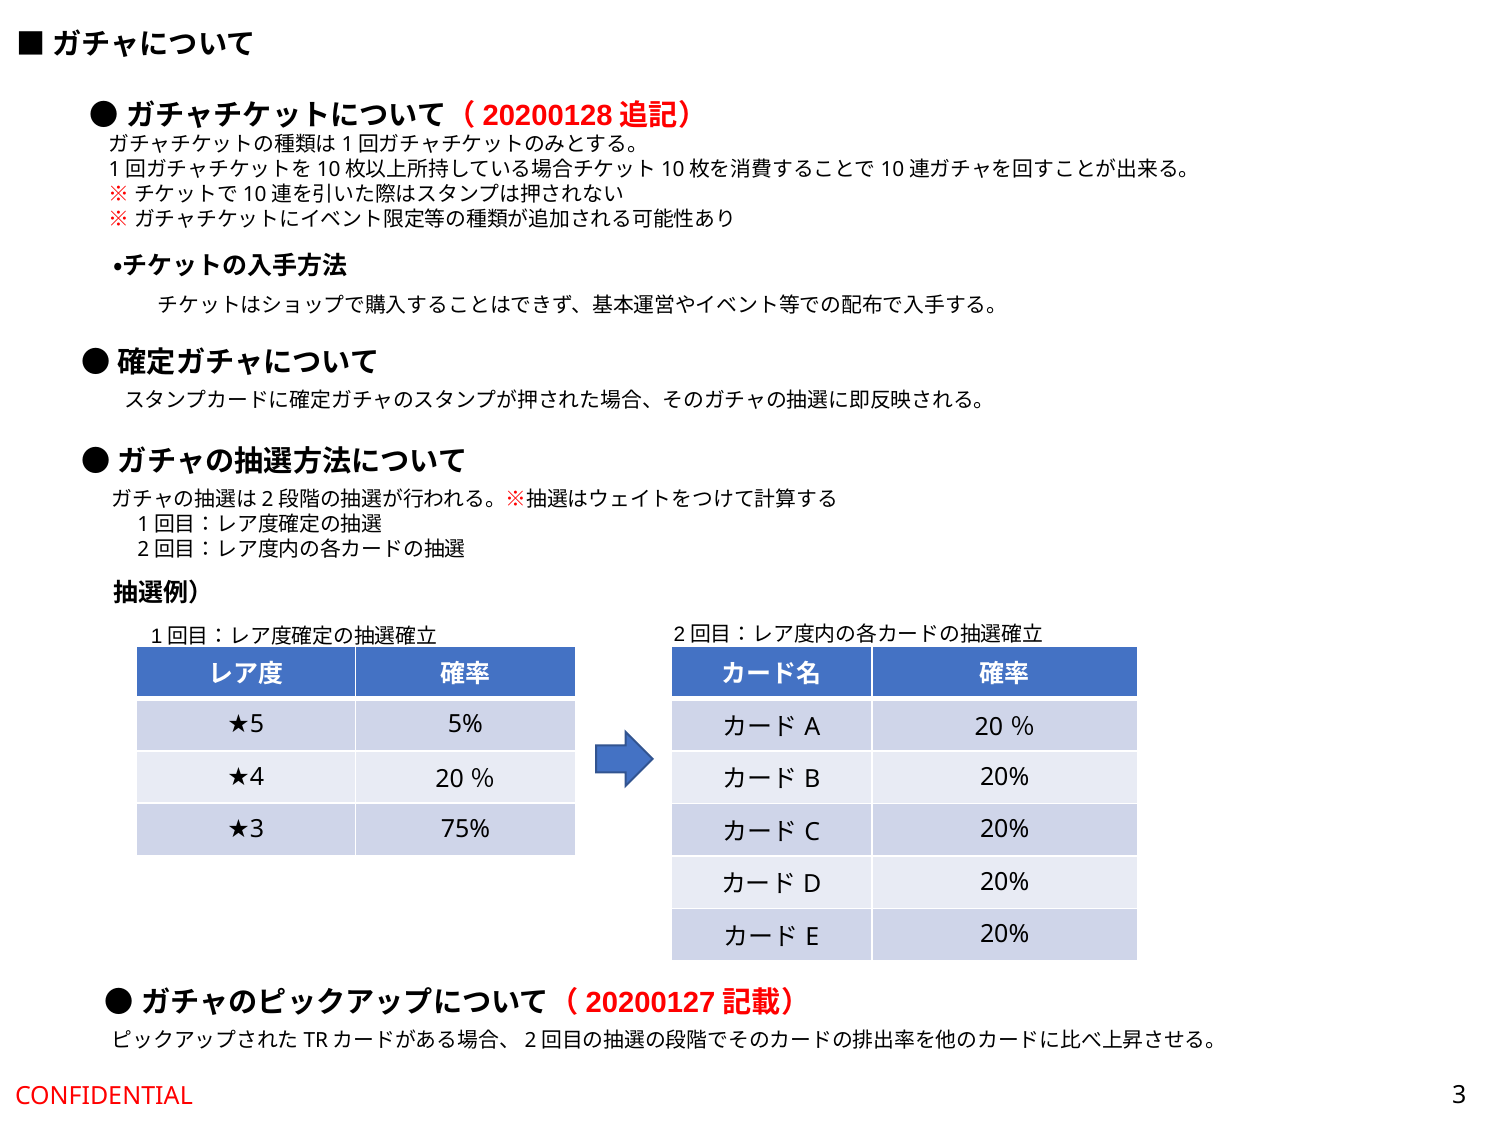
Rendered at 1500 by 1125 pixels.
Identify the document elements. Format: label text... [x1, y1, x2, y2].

table_cell カードD [672, 857, 871, 908]
table_header レア度 [137, 647, 355, 696]
text_box ピックアップされたTRカードがある場合、2回目の抽選の段階でそのカードの排出率を他のカードに比べ上昇させる。 [97, 1018, 1386, 1084]
table_header 確率 [356, 647, 575, 696]
text_box 1回目：レア度確定の抽選確立 [136, 615, 453, 645]
text_box 抽選例） [98, 568, 229, 614]
slide_number 3 [1143, 1065, 1482, 1125]
text_box ガチャチケットの種類は1回ガチャチケットのみとする。 1回ガチャチケットを10枚以上所持している場合チケット10枚を消費することで10連ガチャを回すことが出来る。 ※チケットで10連を引いた際はスタンプは押されない ※ガチャチケットにイベント限定等の種類が追加される可能性あり [93, 123, 1215, 238]
text_box ・チケットの入手方法 [98, 242, 363, 288]
table_cell 20% [873, 804, 1137, 855]
table_cell 20％ [873, 701, 1137, 750]
table_cell 20% [873, 909, 1137, 960]
text_box ●ガチャの抽選方法について [67, 435, 483, 485]
text_box ●確定ガチャについて [66, 335, 395, 386]
footer CONFIDENTIAL [0, 1065, 507, 1125]
table_cell ★5 [137, 701, 355, 750]
text_box チケットはショップで購入することはできず、基本運営やイベント等での配布で入手する。 [142, 284, 1022, 324]
text_box ガチャの抽選は2段階の抽選が行われる。※抽選はウェイトをつけて計算する 1回目：レア度確定の抽選 2回目：レア度内の各カードの抽選 [97, 478, 1386, 568]
text_box [595, 729, 655, 789]
text_box ■ガチャについて [1, 17, 271, 68]
table_cell ★3 [137, 804, 355, 855]
text_box 2回目：レア度内の各カードの抽選確立 [658, 613, 1058, 654]
table_cell カードA [672, 701, 871, 750]
table_header カード名 [672, 647, 871, 696]
table_cell カードC [672, 804, 871, 855]
table_cell 20% [873, 857, 1137, 908]
table_cell カードB [672, 752, 871, 803]
table_cell カードE [672, 909, 871, 960]
table_cell 20％ [356, 752, 575, 802]
table_cell 20% [873, 752, 1137, 803]
table_cell ★4 [137, 752, 355, 802]
text_box スタンプカードに確定ガチャのスタンプが押された場合、そのガチャの抽選に即反映される。 [109, 379, 1010, 445]
table_cell 5% [356, 701, 575, 750]
table_header 確率 [873, 647, 1137, 696]
text_box ●ガチャのピックアップについて（20200127記載） [90, 976, 826, 1026]
text_box ●ガチャチケットについて（20200128追記） [75, 88, 723, 139]
table_cell 75% [356, 804, 575, 855]
